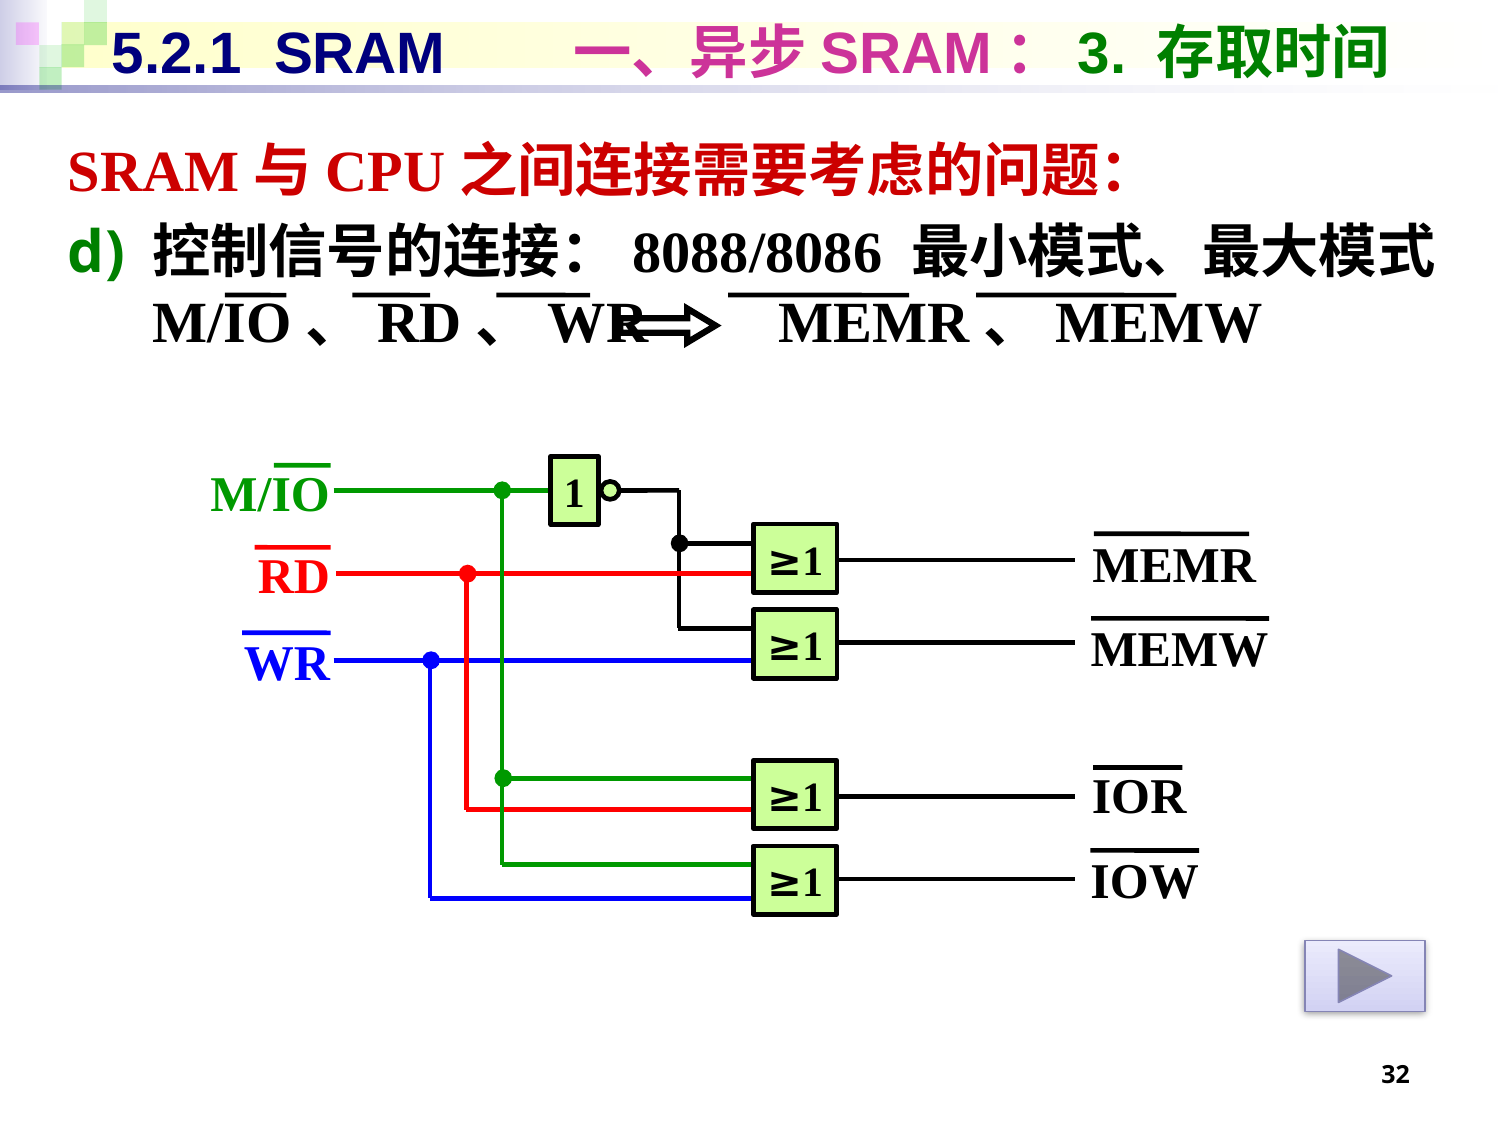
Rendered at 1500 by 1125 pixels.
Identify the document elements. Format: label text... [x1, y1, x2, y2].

text_box SRAM与CPU之间连接需要考虑的问题： 控制信号的连接：8088/8086 最小模式、最大模式 M/IO、RD、WR MEMR、MEMW [53, 125, 1471, 374]
text_box [620, 308, 716, 343]
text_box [194, 453, 1285, 918]
title 5.2.1 SRAM 一、异步SRAM：3. 存取时间 [96, 6, 1448, 94]
slide_number 32 [1074, 1046, 1426, 1101]
text_box [1304, 940, 1426, 1012]
